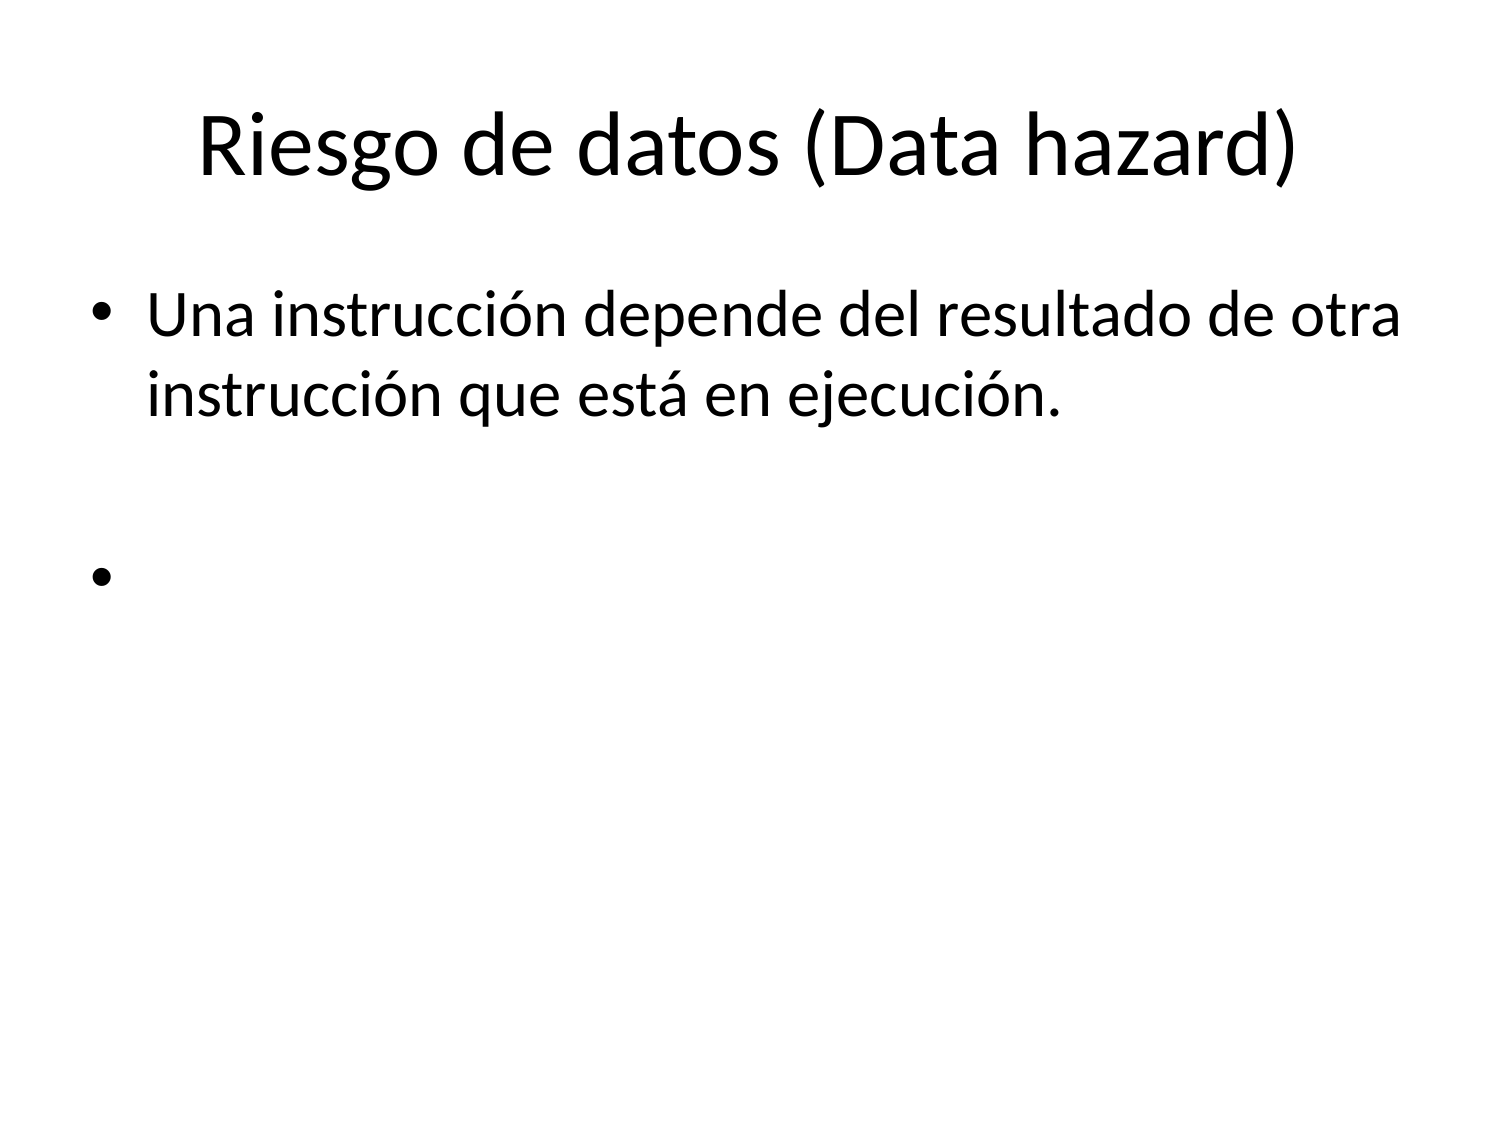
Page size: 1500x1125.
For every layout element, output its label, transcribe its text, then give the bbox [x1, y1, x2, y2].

title Riesgo de datos (Data hazard) [75, 45, 1425, 233]
list Una instrucción depende del resultado de otra instrucción que está en ejecución. [75, 262, 1425, 1005]
